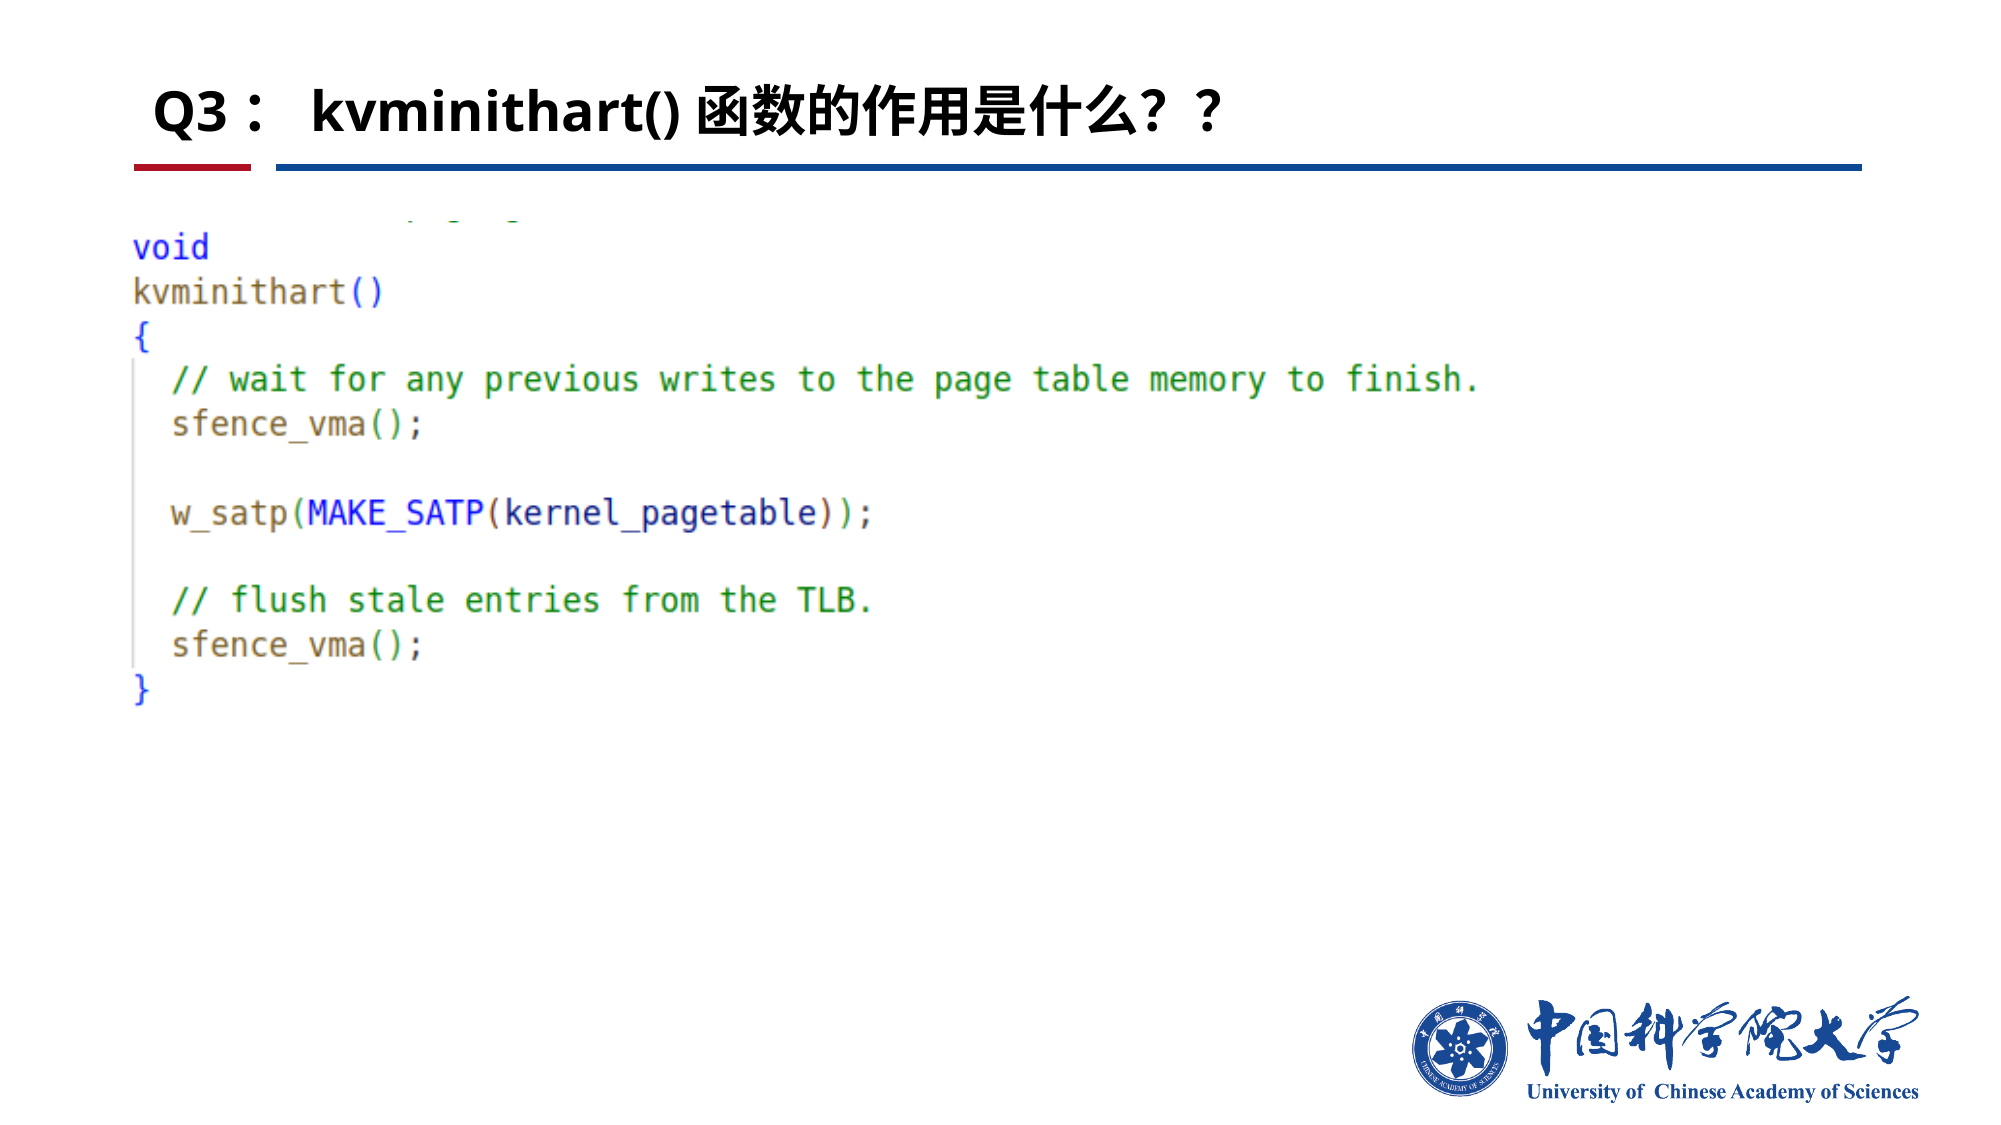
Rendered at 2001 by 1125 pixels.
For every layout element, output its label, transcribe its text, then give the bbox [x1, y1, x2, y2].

picture [1412, 996, 1919, 1103]
picture [111, 221, 1496, 723]
title Q3：kvminithart()函数的作用是什么？？ [137, 0, 1863, 151]
